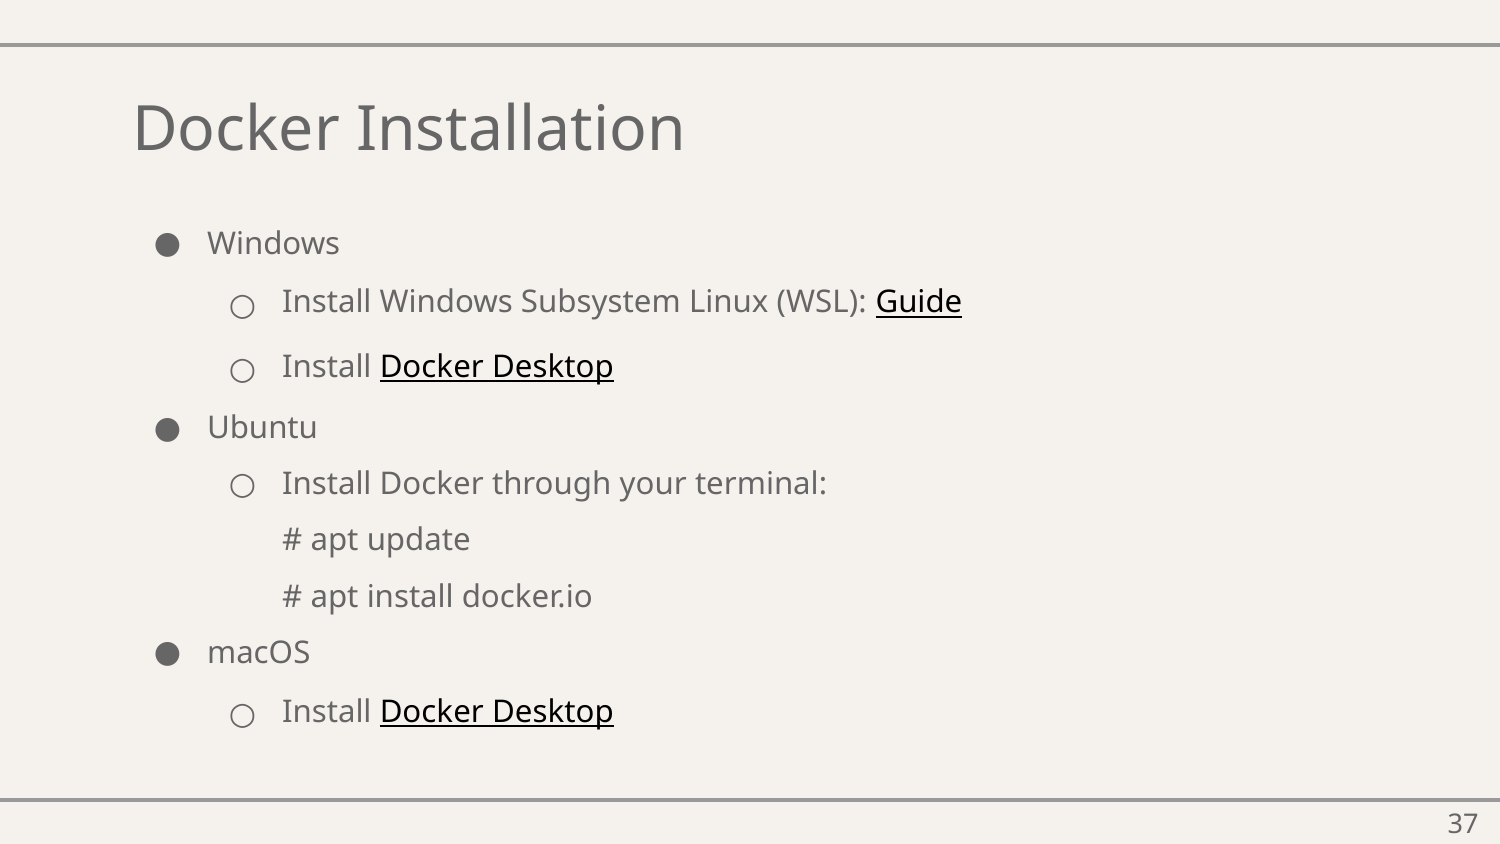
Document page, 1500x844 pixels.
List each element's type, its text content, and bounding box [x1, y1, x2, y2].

title Docker Installation [116, 72, 1342, 167]
subtitle Windows Install Windows Subsystem Linux (WSL): Guide Install Docker Desktop Ubuntu Install Docker through your terminal: # apt update # apt install docker.io macOS Install Docker Desktop [116, 189, 1343, 768]
slide_number ‹#› [1403, 791, 1494, 844]
